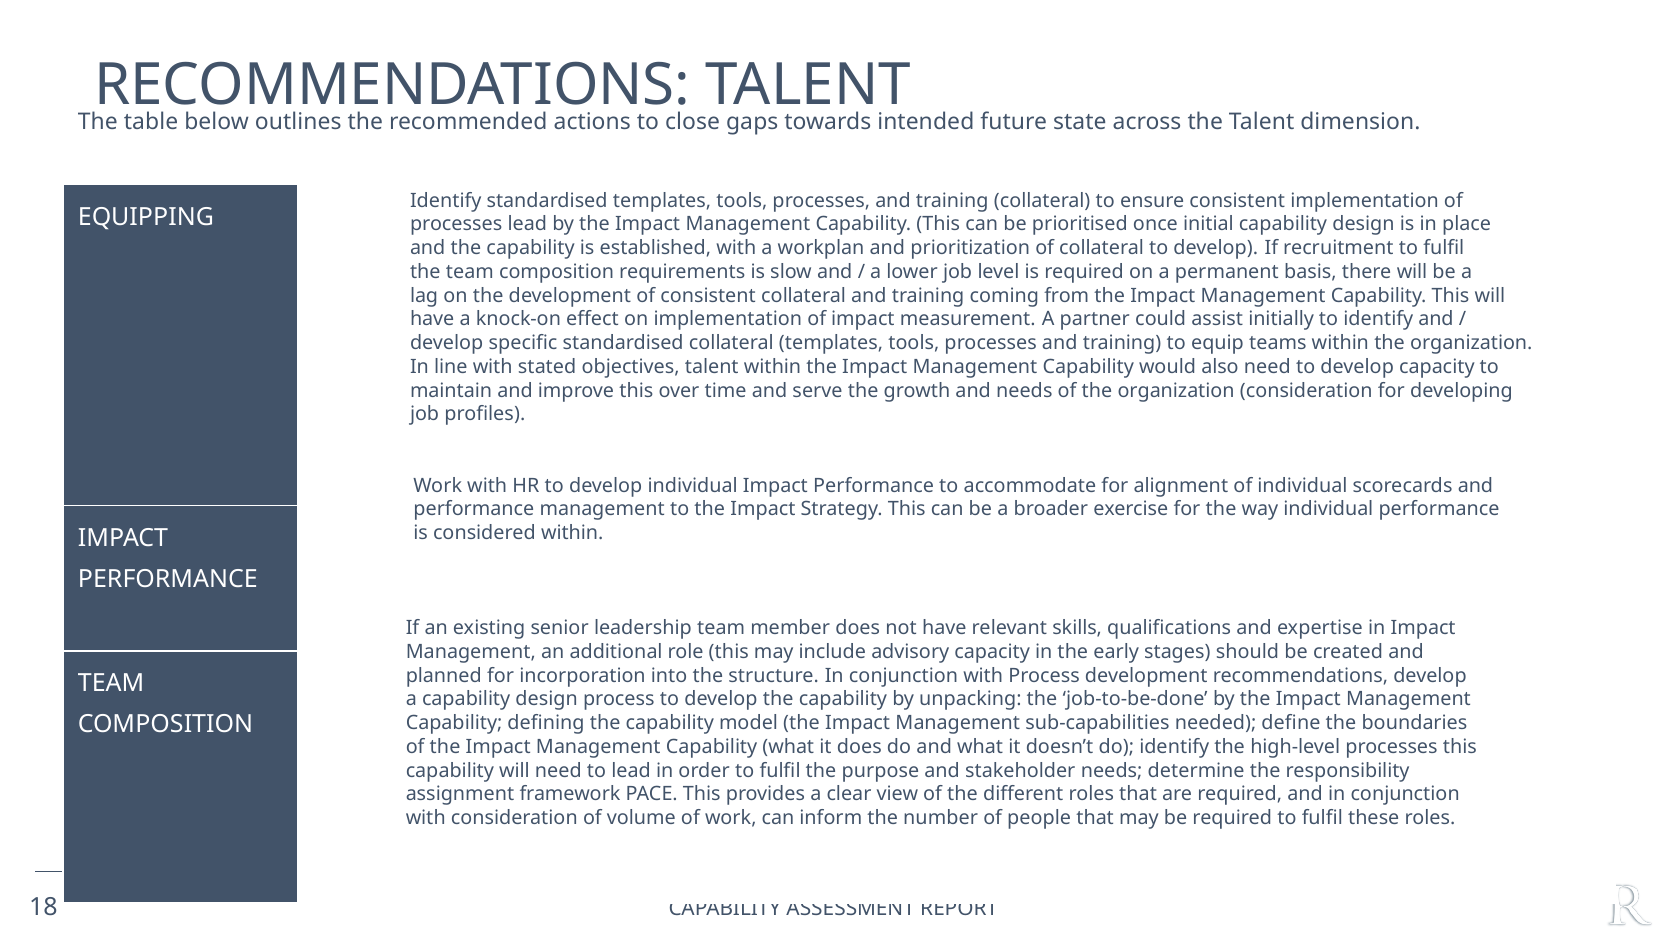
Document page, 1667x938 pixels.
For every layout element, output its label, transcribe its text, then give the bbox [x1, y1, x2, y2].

table_cell [299, 508, 1615, 650]
list The table below outlines the recommended actions to close gaps towards intended future state across the Talent dimension. [63, 99, 1571, 155]
text_box Work with HR to develop individual Impact Performance to accommodate for alignment of individual scorecards and performance management to the Impact Strategy. This can be a broader exercise for the way individual performance is considered within.​ [398, 464, 1522, 551]
title Recommendations: TALENT [79, 21, 1588, 141]
text_box Identify standardised templates, tools, processes, and training (collateral) to ensure consistent implementation of processes lead by the Impact Management Capability. (This can be prioritised once initial capability design is in place and the capability is established, with a workplan and prioritization of collateral to develop).​ If recruitment to fulfil the team composition requirements is slow and / a lower job level is required on a permanent basis, there will be a lag on the development of consistent collateral and training coming from the Impact Management Capability. This will have a knock-on effect on implementation of impact measurement. ​A partner could assist initially to identify and / develop specific standardised collateral (templates, tools, processes and training) to equip teams within the organization. In line with stated objectives, talent within the Impact Management Capability would also need to develop capacity to maintain and improve this over time and serve the growth and needs of the organization (consideration for developing job profiles). [395, 179, 1555, 433]
table_header EQUIPPING [64, 185, 297, 505]
table_cell TEAM COMPOSITION [64, 652, 297, 902]
table_cell IMPACT PERFORMANCE [64, 506, 297, 650]
table_header [299, 185, 1615, 503]
table_cell [299, 652, 1615, 902]
list Capability ASSESSMENT Report [412, 904, 1254, 932]
picture [1605, 882, 1654, 928]
slide_number 18 [7, 882, 80, 933]
text_box If an existing senior leadership team member does not have relevant skills, qualifications and expertise in Impact Management, an additional role (this may include advisory capacity in the early stages) should be created and planned for incorporation into the structure. ​In conjunction with Process development recommendations, develop a capability design process to develop the capability by unpacking: the ‘job-to-be-done’ by the Impact Management Capability; defining the capability model (the Impact Management sub-capabilities needed); define the boundaries of the Impact Management Capability (what it does do and what it doesn’t do); identify the high-level processes this capability will need to lead in order to fulfil the purpose and stakeholder needs; determine the responsibility assignment framework PACE. This provides a clear view of the different roles that are required, and in conjunction with consideration of volume of work, can inform the number of people that may be required to fulfil these roles. [391, 607, 1499, 836]
